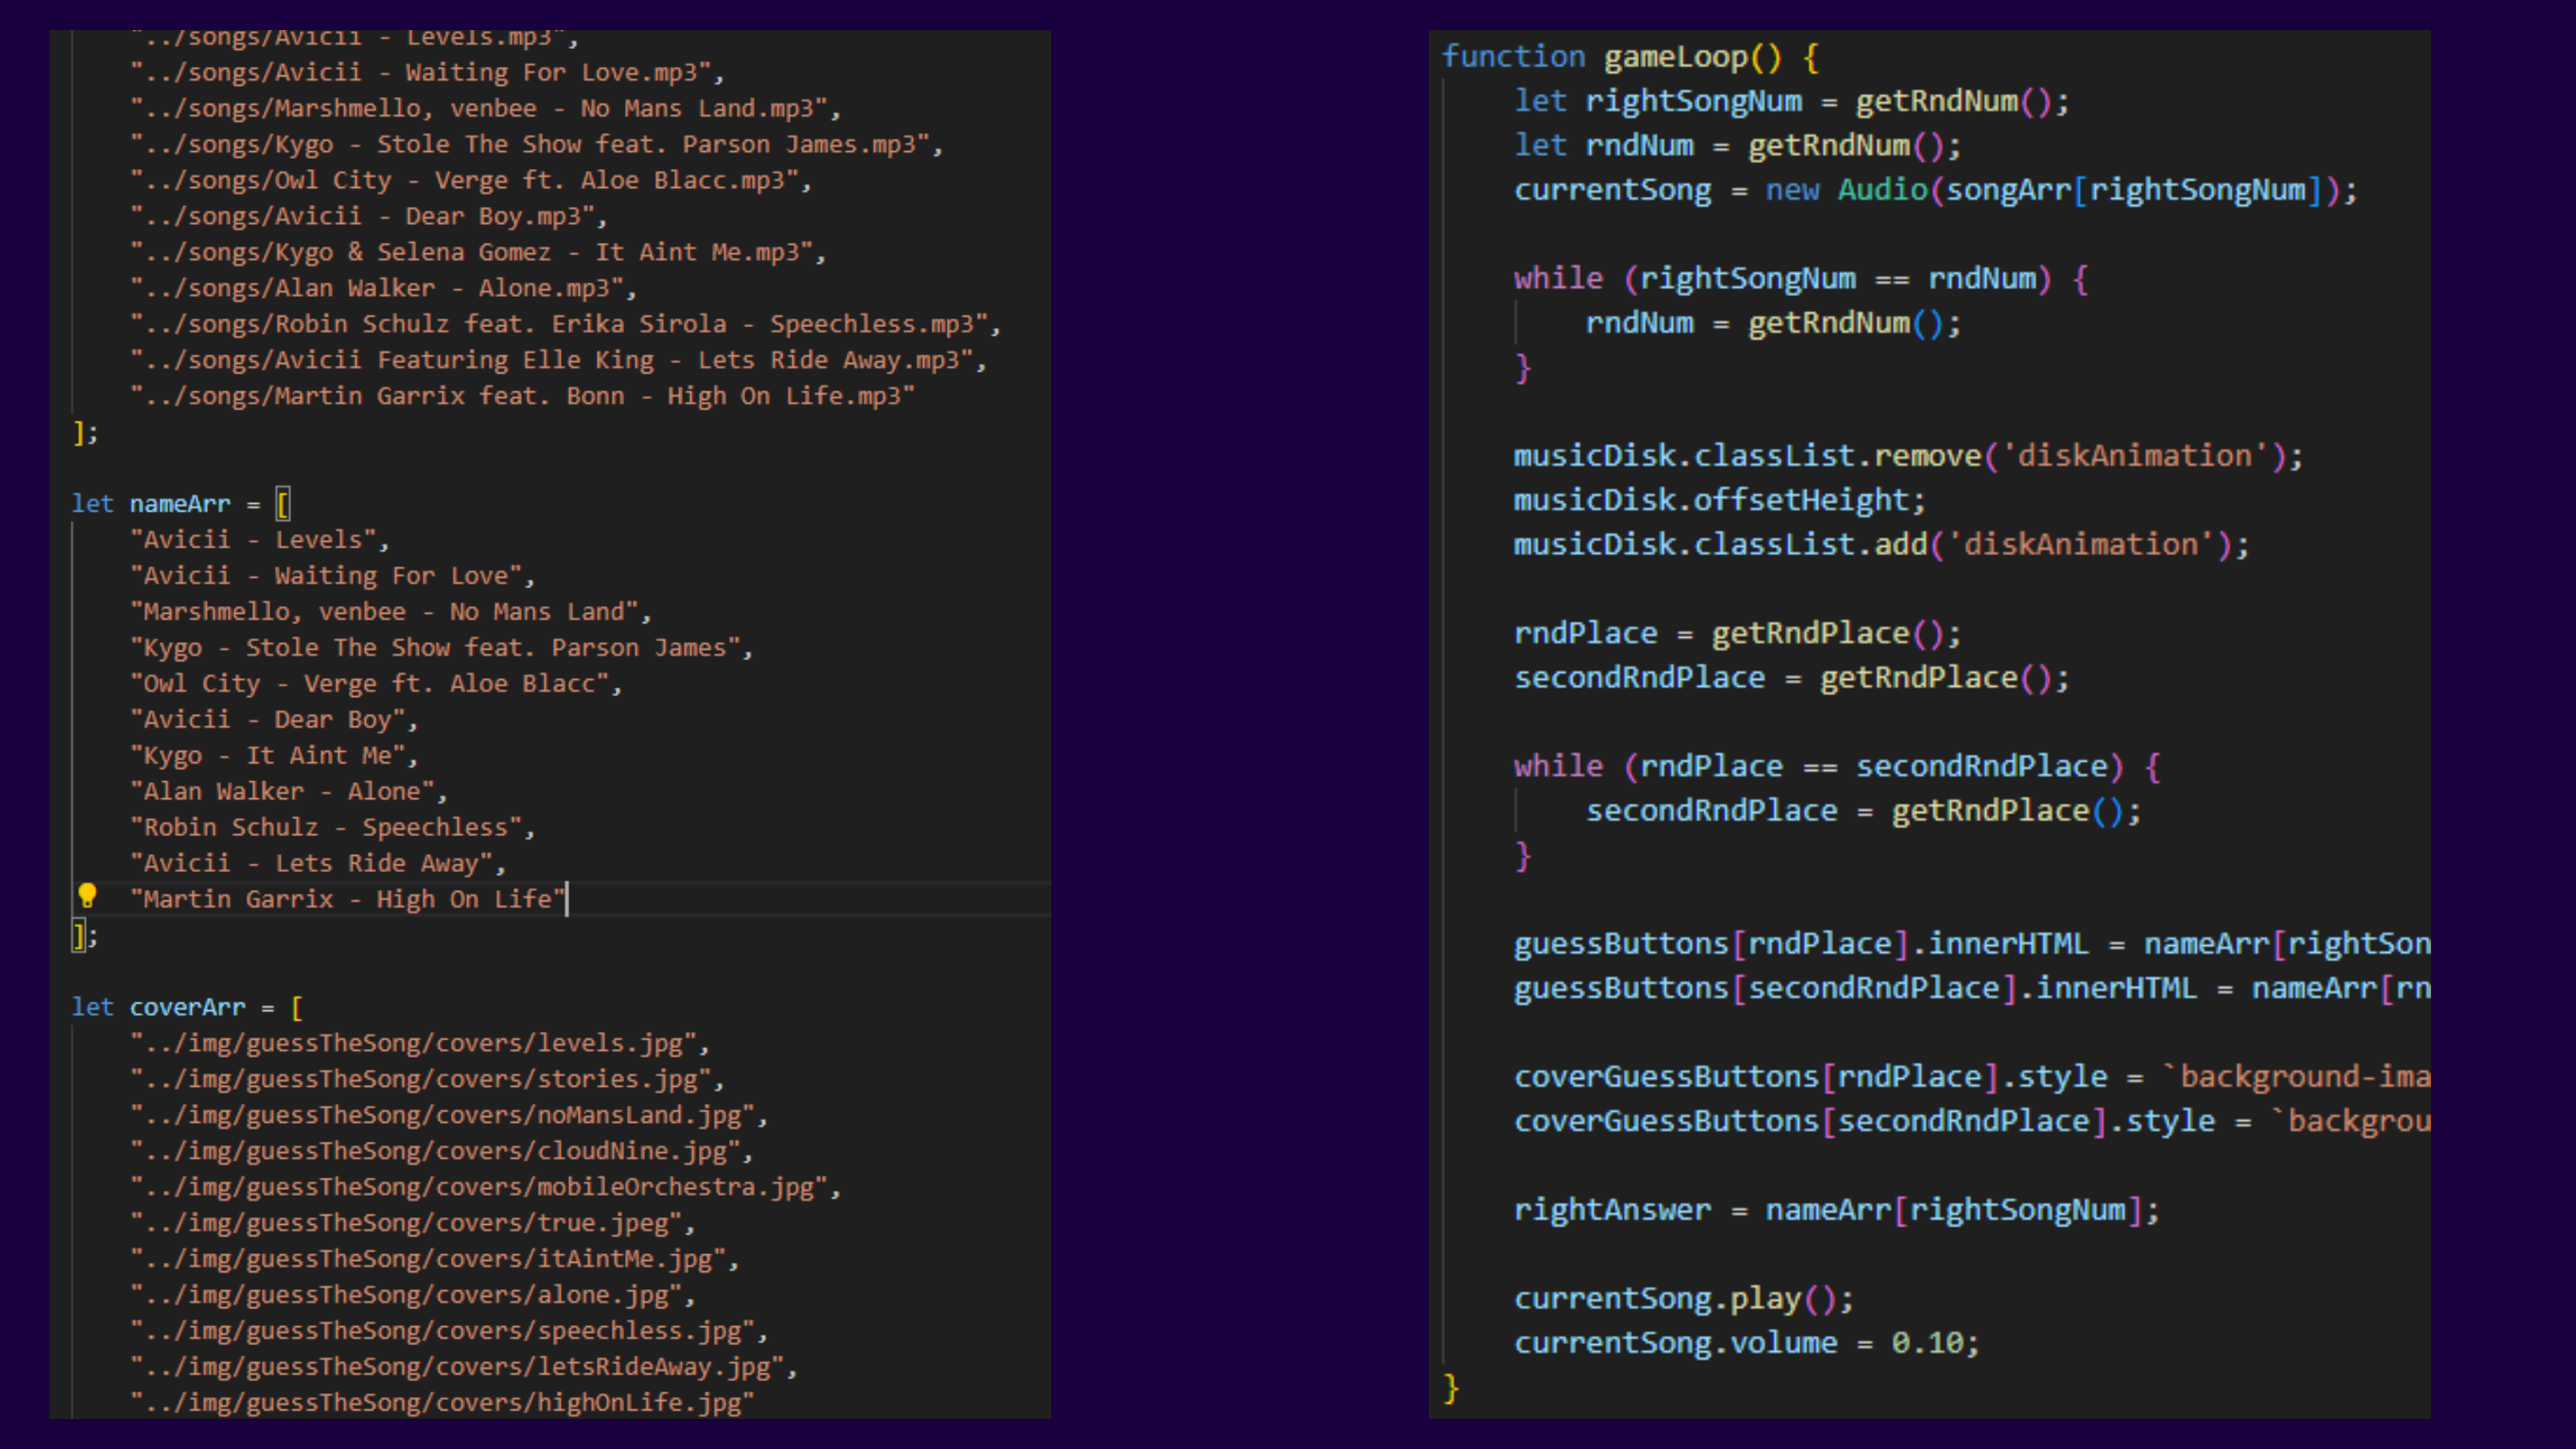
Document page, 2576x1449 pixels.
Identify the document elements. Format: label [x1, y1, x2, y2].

text_box [1428, 29, 2432, 1419]
text_box [49, 29, 1052, 1419]
